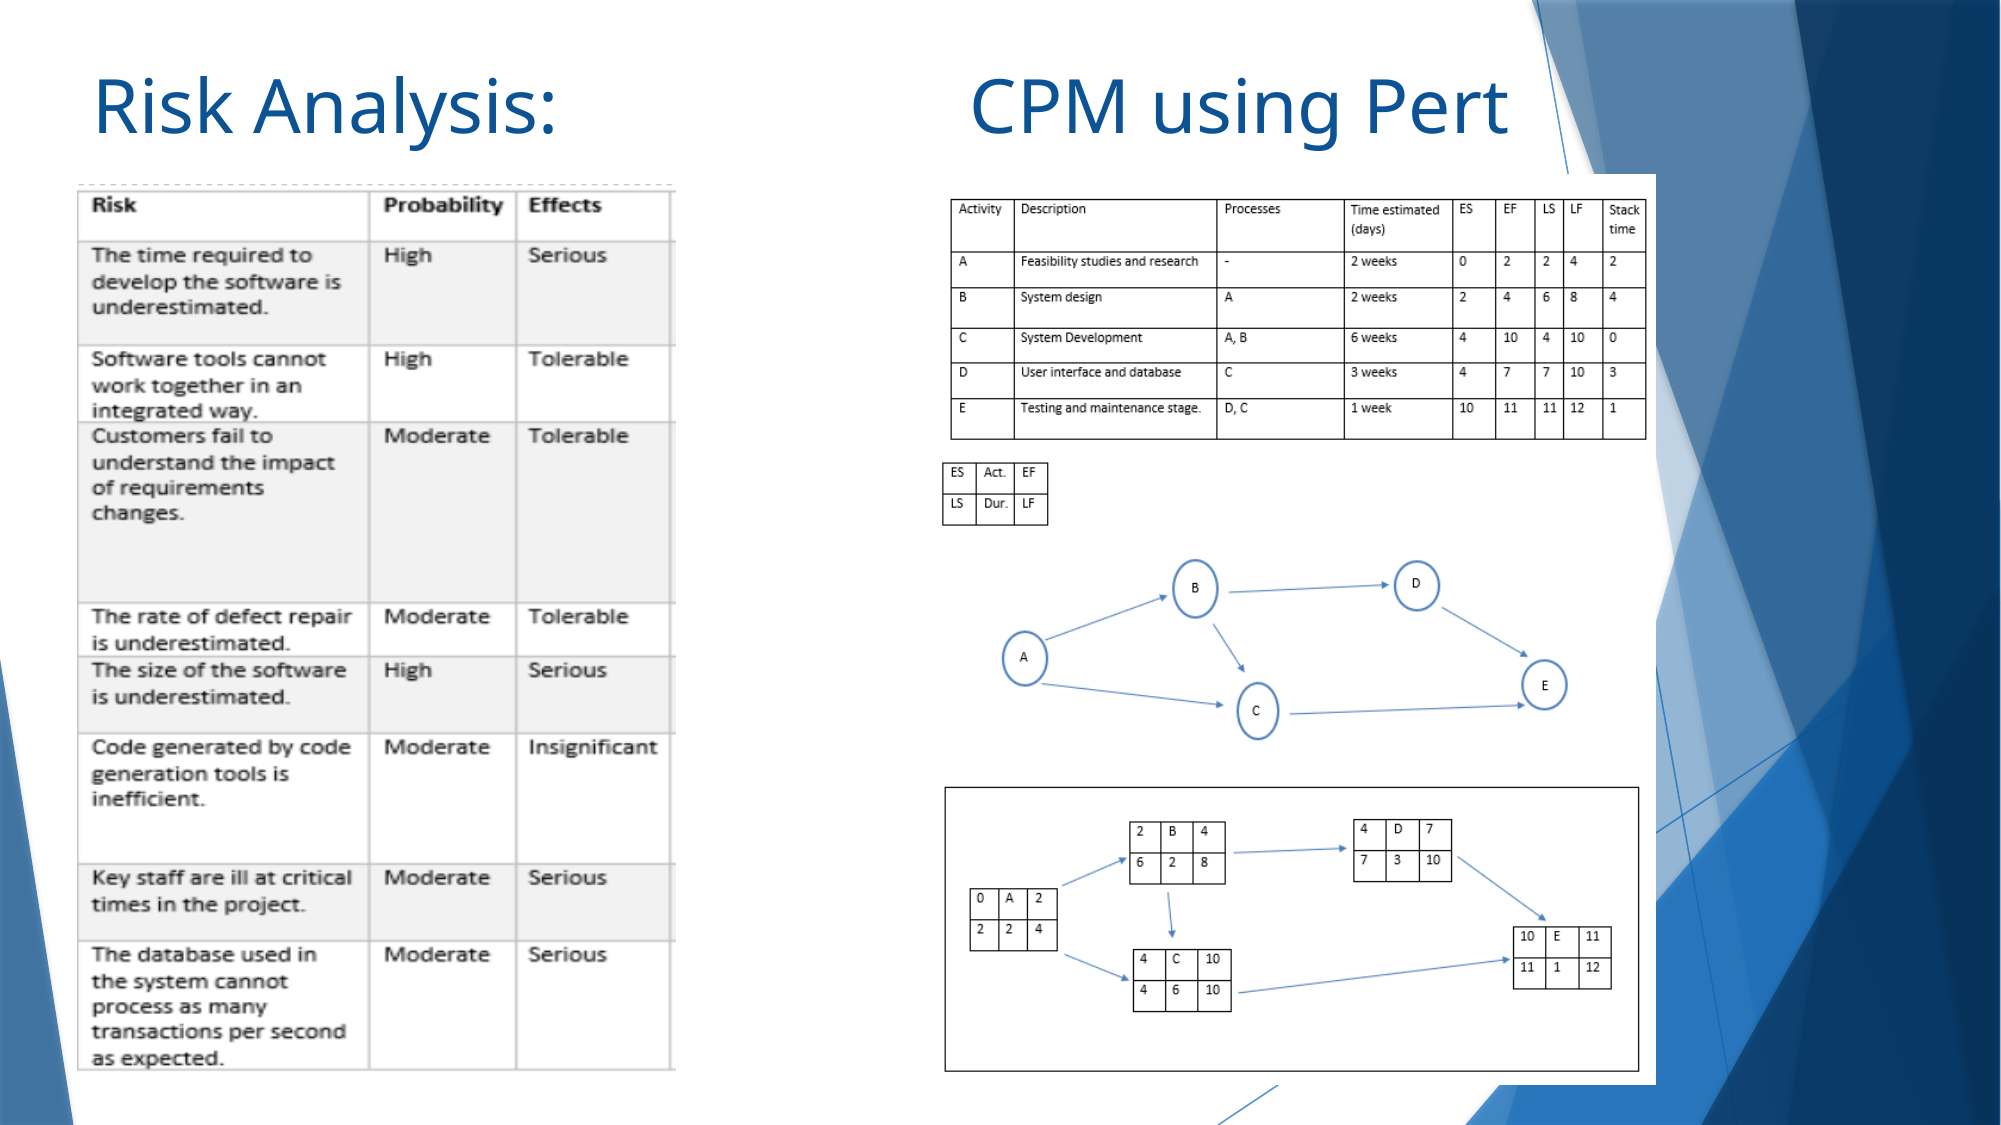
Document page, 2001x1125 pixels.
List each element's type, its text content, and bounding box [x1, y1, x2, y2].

text_box CPM using Pert [955, 51, 1612, 173]
picture [933, 174, 1657, 1085]
text_box Risk Analysis: [77, 51, 699, 225]
picture [77, 184, 677, 1075]
